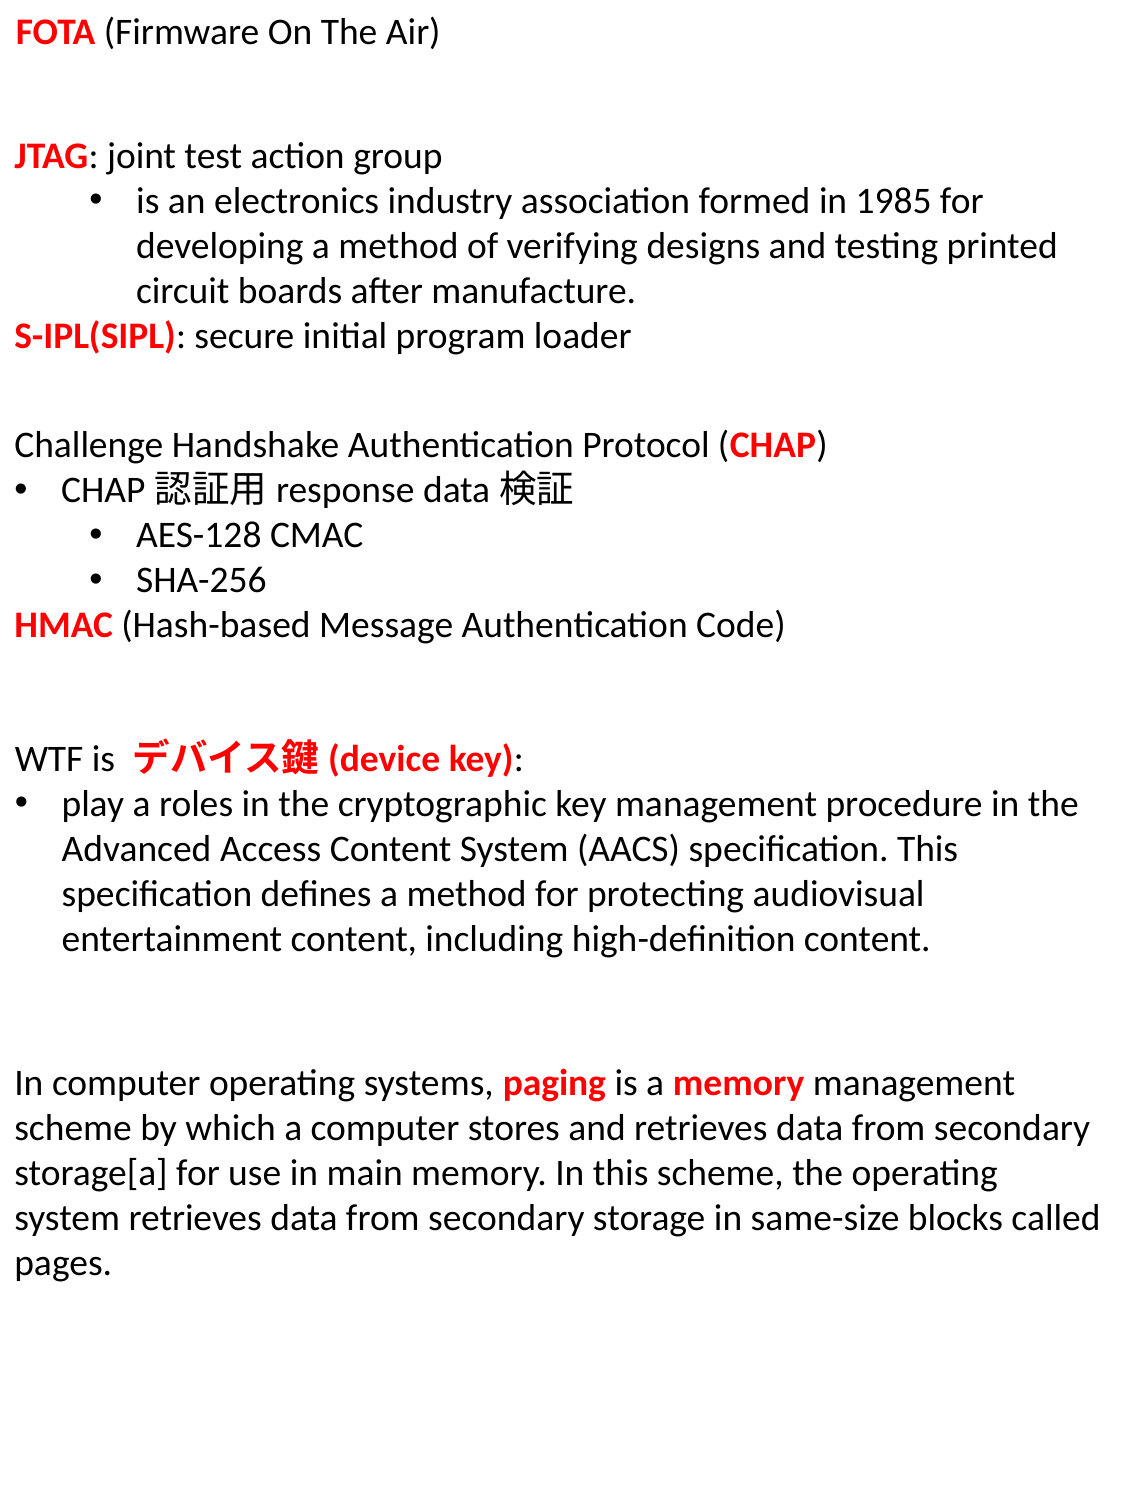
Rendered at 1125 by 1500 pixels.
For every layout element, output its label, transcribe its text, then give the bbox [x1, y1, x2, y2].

text_box WTF is デバイス鍵(device key): play a roles in the cryptographic key management procedure in the Advanced Access Content System (AACS) specification. This specification defines a method for protecting audiovisual entertainment content, including high-definition content. [0, 726, 1125, 967]
text_box FOTA (Firmware On The Air) [1, 0, 456, 60]
text_box Challenge Handshake Authentication Protocol (CHAP) CHAP認証用response data検証 AES-128 CMAC SHA-256 HMAC (Hash-based Message Authentication Code) [0, 413, 1125, 653]
text_box JTAG: joint test action group is an electronics industry association formed in 1985 for developing a method of verifying designs and testing printed circuit boards after manufacture. S-IPL(SIPL): secure initial program loader [0, 123, 1125, 364]
text_box In computer operating systems, paging is a memory management scheme by which a computer stores and retrieves data from secondary storage[a] for use in main memory. In this scheme, the operating system retrieves data from secondary storage in same-size blocks called pages. [0, 1050, 1125, 1291]
